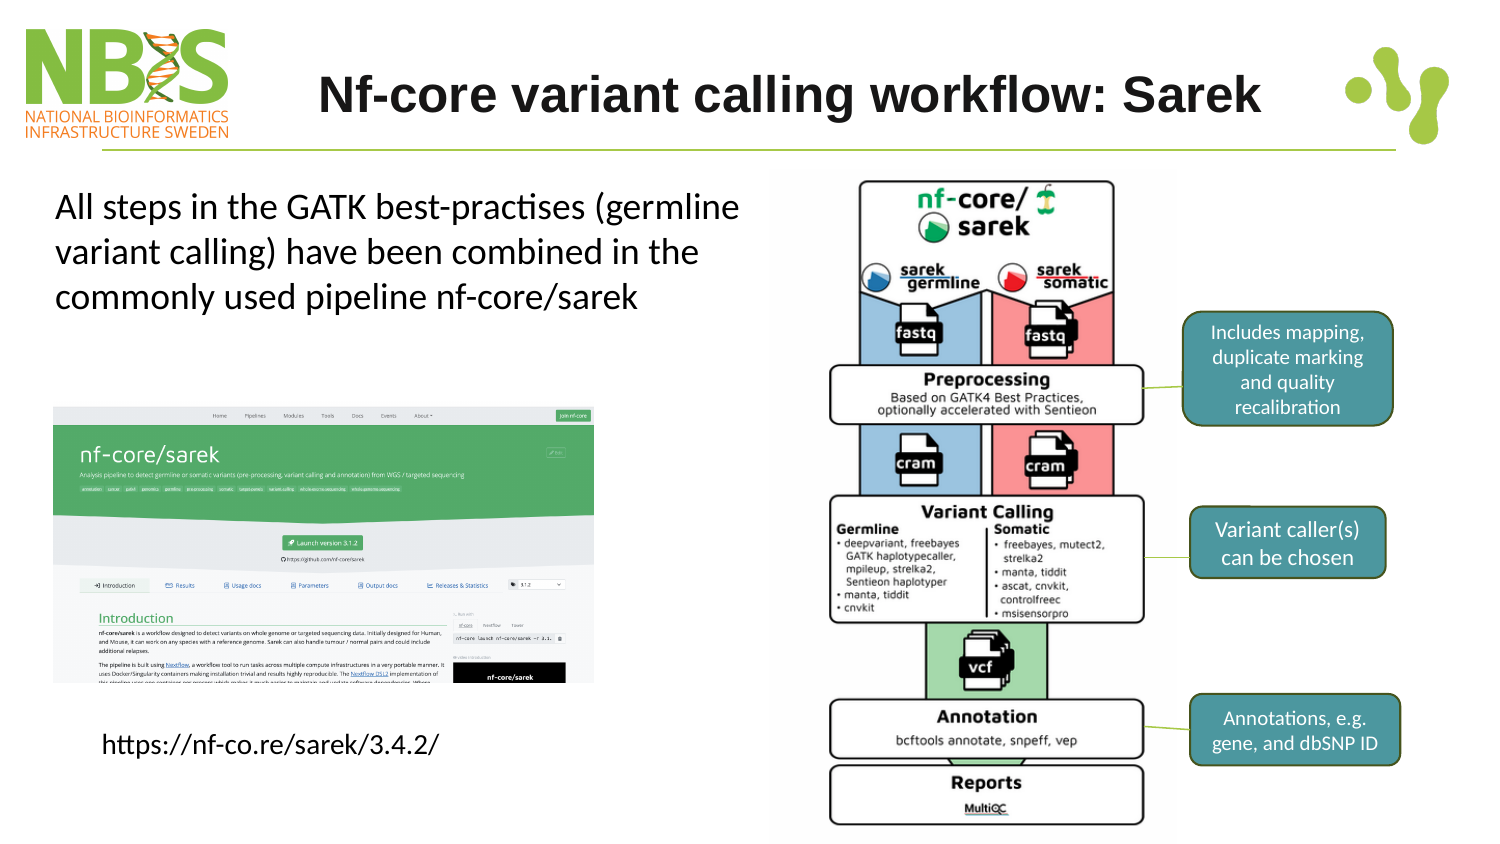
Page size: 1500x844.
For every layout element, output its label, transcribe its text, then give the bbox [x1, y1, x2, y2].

text_box All steps in the GATK best-practises (germline variant calling) have been combined in the commonly used pipeline nf-core/sarek [43, 176, 764, 323]
text_box https://nf-co.re/sarek/3.4.2/ [90, 719, 498, 767]
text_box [1143, 726, 1191, 730]
title Nf-core variant calling workflow: Sarek [252, 44, 1329, 147]
picture [769, 169, 1177, 844]
text_box Variant caller(s) can be chosen [1190, 506, 1386, 579]
picture [26, 29, 228, 138]
picture [52, 401, 594, 684]
picture [1342, 44, 1451, 147]
text_box Includes mapping, duplicate marking and quality recalibration [1182, 311, 1393, 426]
text_box Annotations, e.g. gene, and dbSNP ID [1190, 693, 1401, 766]
